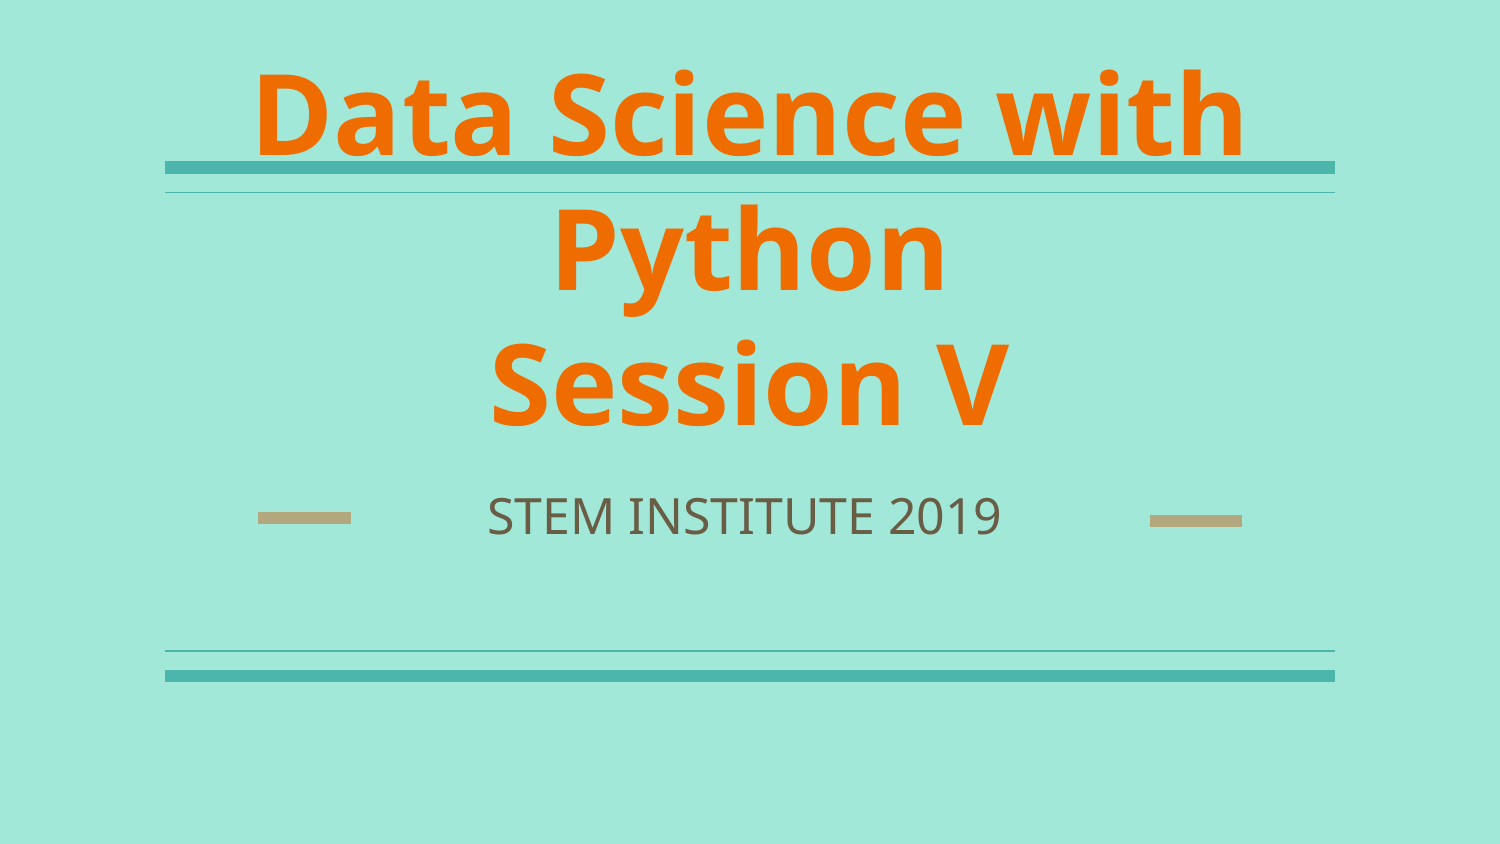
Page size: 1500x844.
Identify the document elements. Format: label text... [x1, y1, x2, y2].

subtitle STEM INSTITUTE 2019 [339, 469, 1150, 575]
title Data Science with Python Session V [162, 300, 1338, 463]
